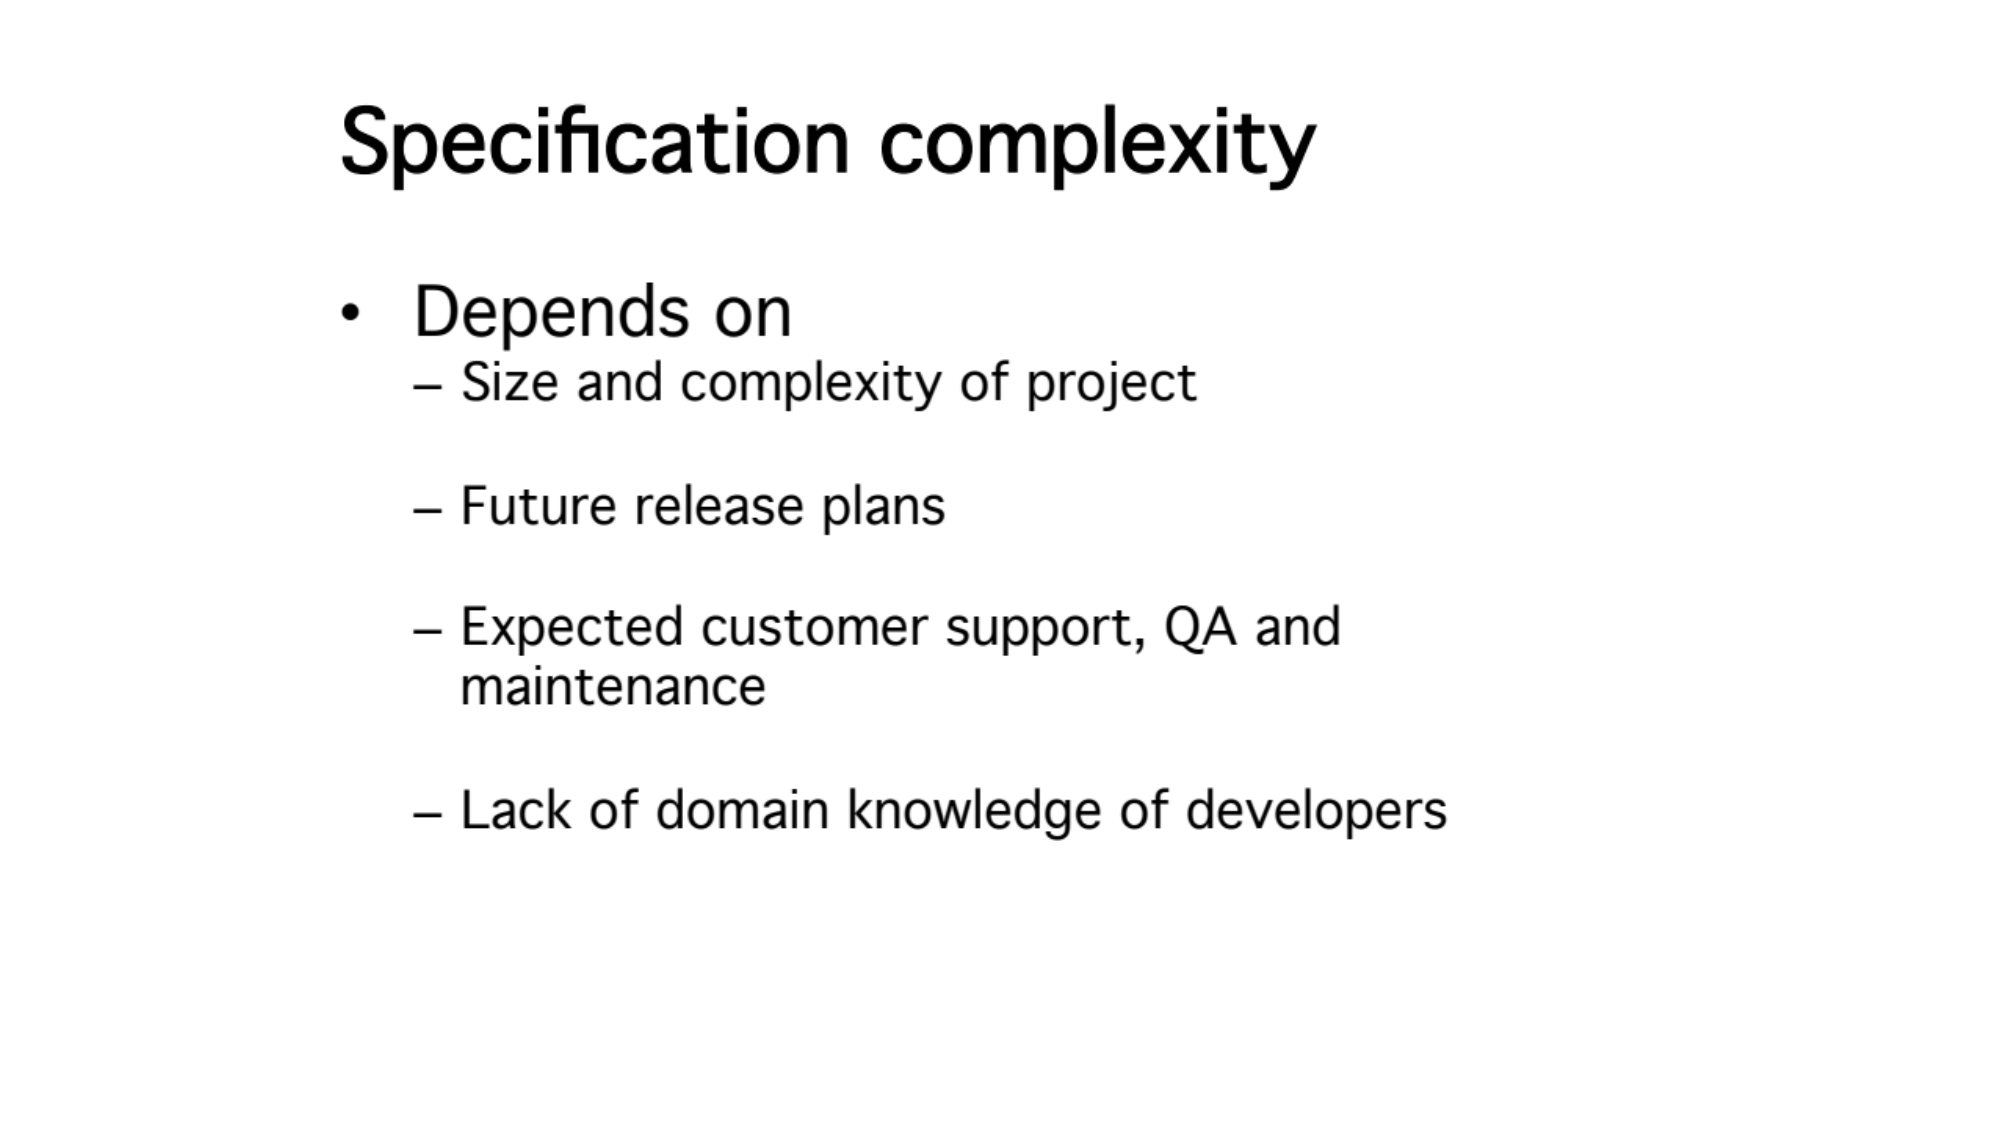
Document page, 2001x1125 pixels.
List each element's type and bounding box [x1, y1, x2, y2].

picture [249, 0, 1750, 1125]
